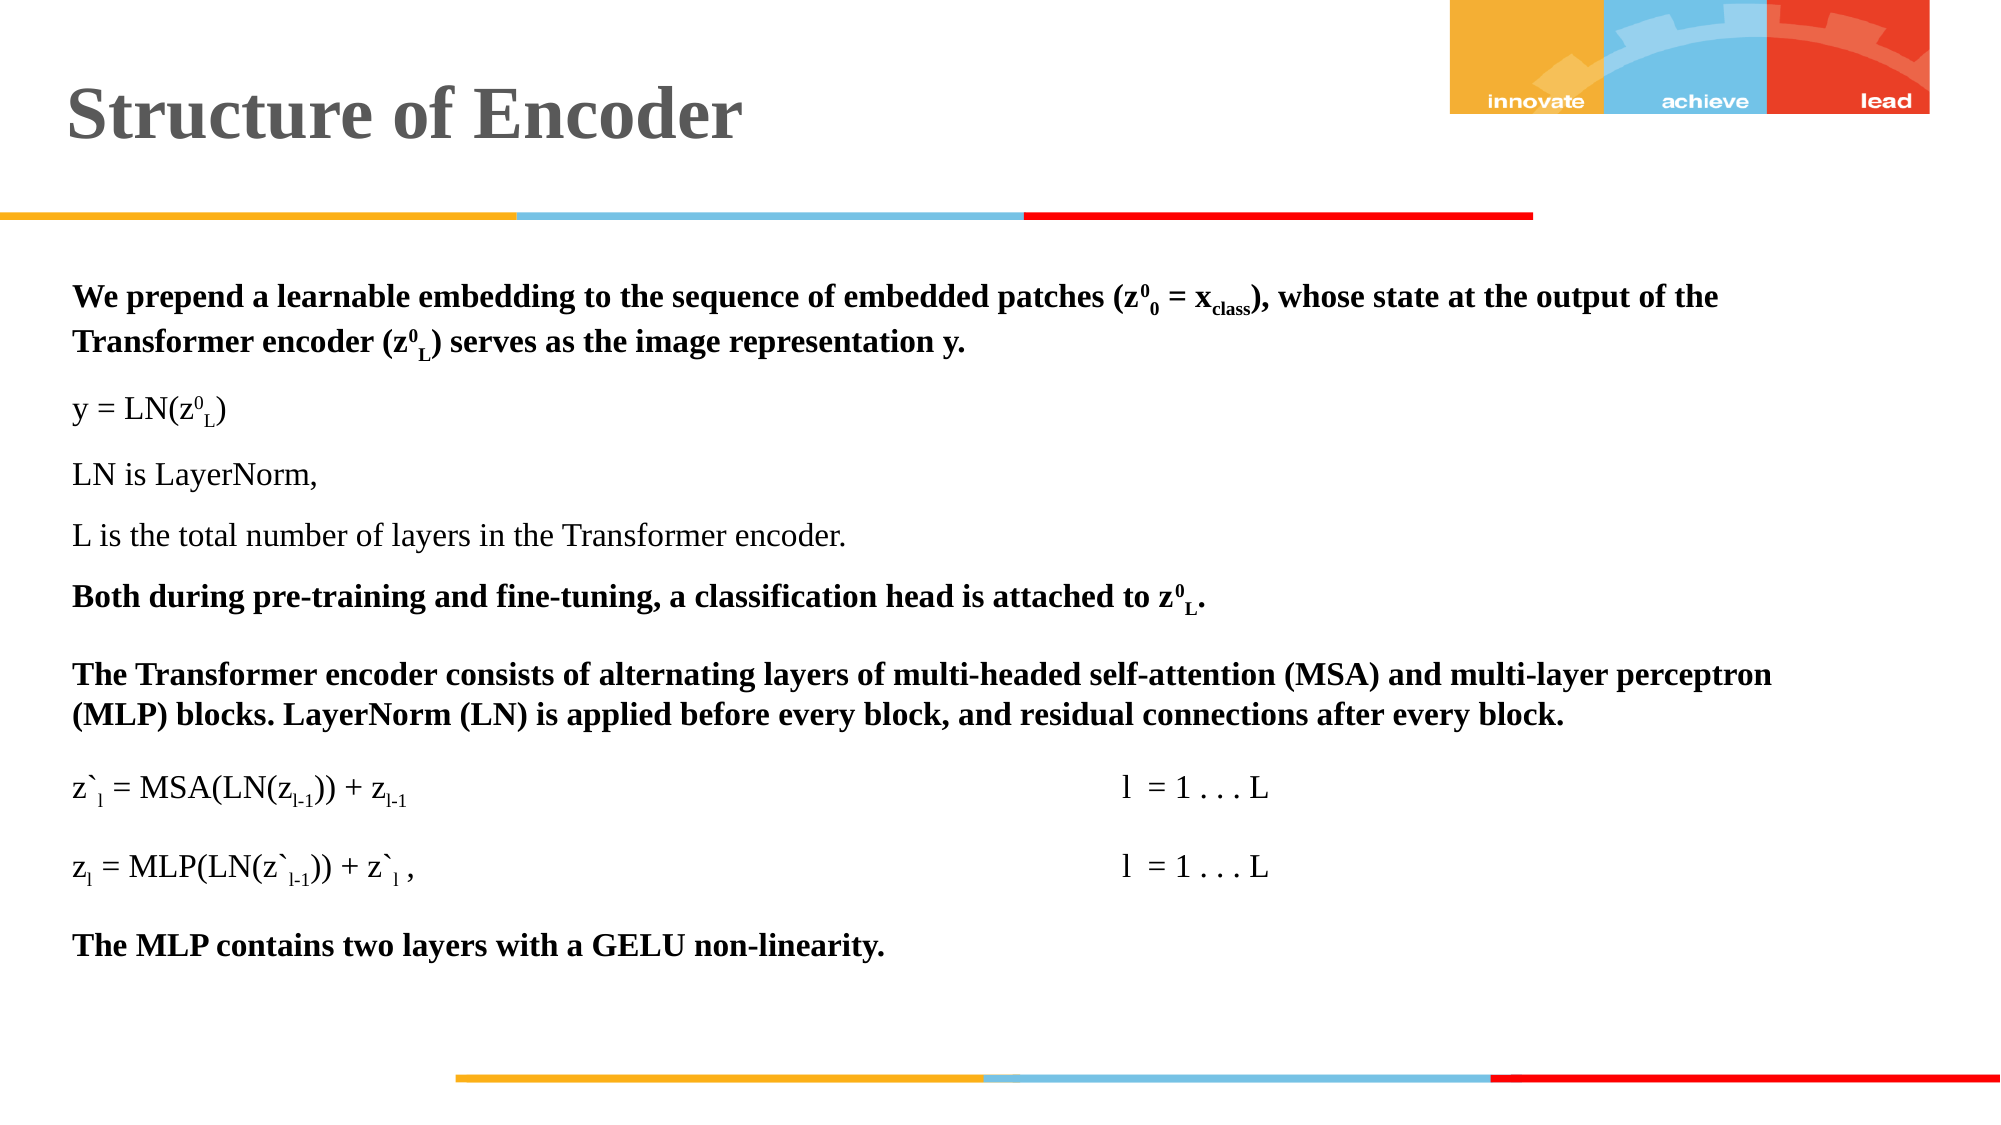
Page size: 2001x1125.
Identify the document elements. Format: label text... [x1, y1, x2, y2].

picture [1449, 0, 1930, 114]
list Structure of Encoder [66, 22, 1450, 196]
text_box We prepend a learnable embedding to the sequence of embedded patches (z00 = xclass), whose state at the output of the Transformer encoder (z0L) serves as the image representation y. y = LN(z0L) LN is LayerNorm, L is the total number of layers in the Transformer encoder. Both during pre-training and fine-tuning, a classification head is attached to z0L. The Transformer encoder consists of alternating layers of multi-headed self-attention (MSA) and multi-layer perceptron (MLP) blocks. LayerNorm (LN) is applied before every block, and residual connections after every block. z`l = MSA(LN(zl-1)) + zl-1 l = 1 . . . L zl = MLP(LN(z`l-1)) + z`l , l = 1 . . . L The MLP contains two layers with a GELU non-linearity. [57, 259, 1842, 1039]
